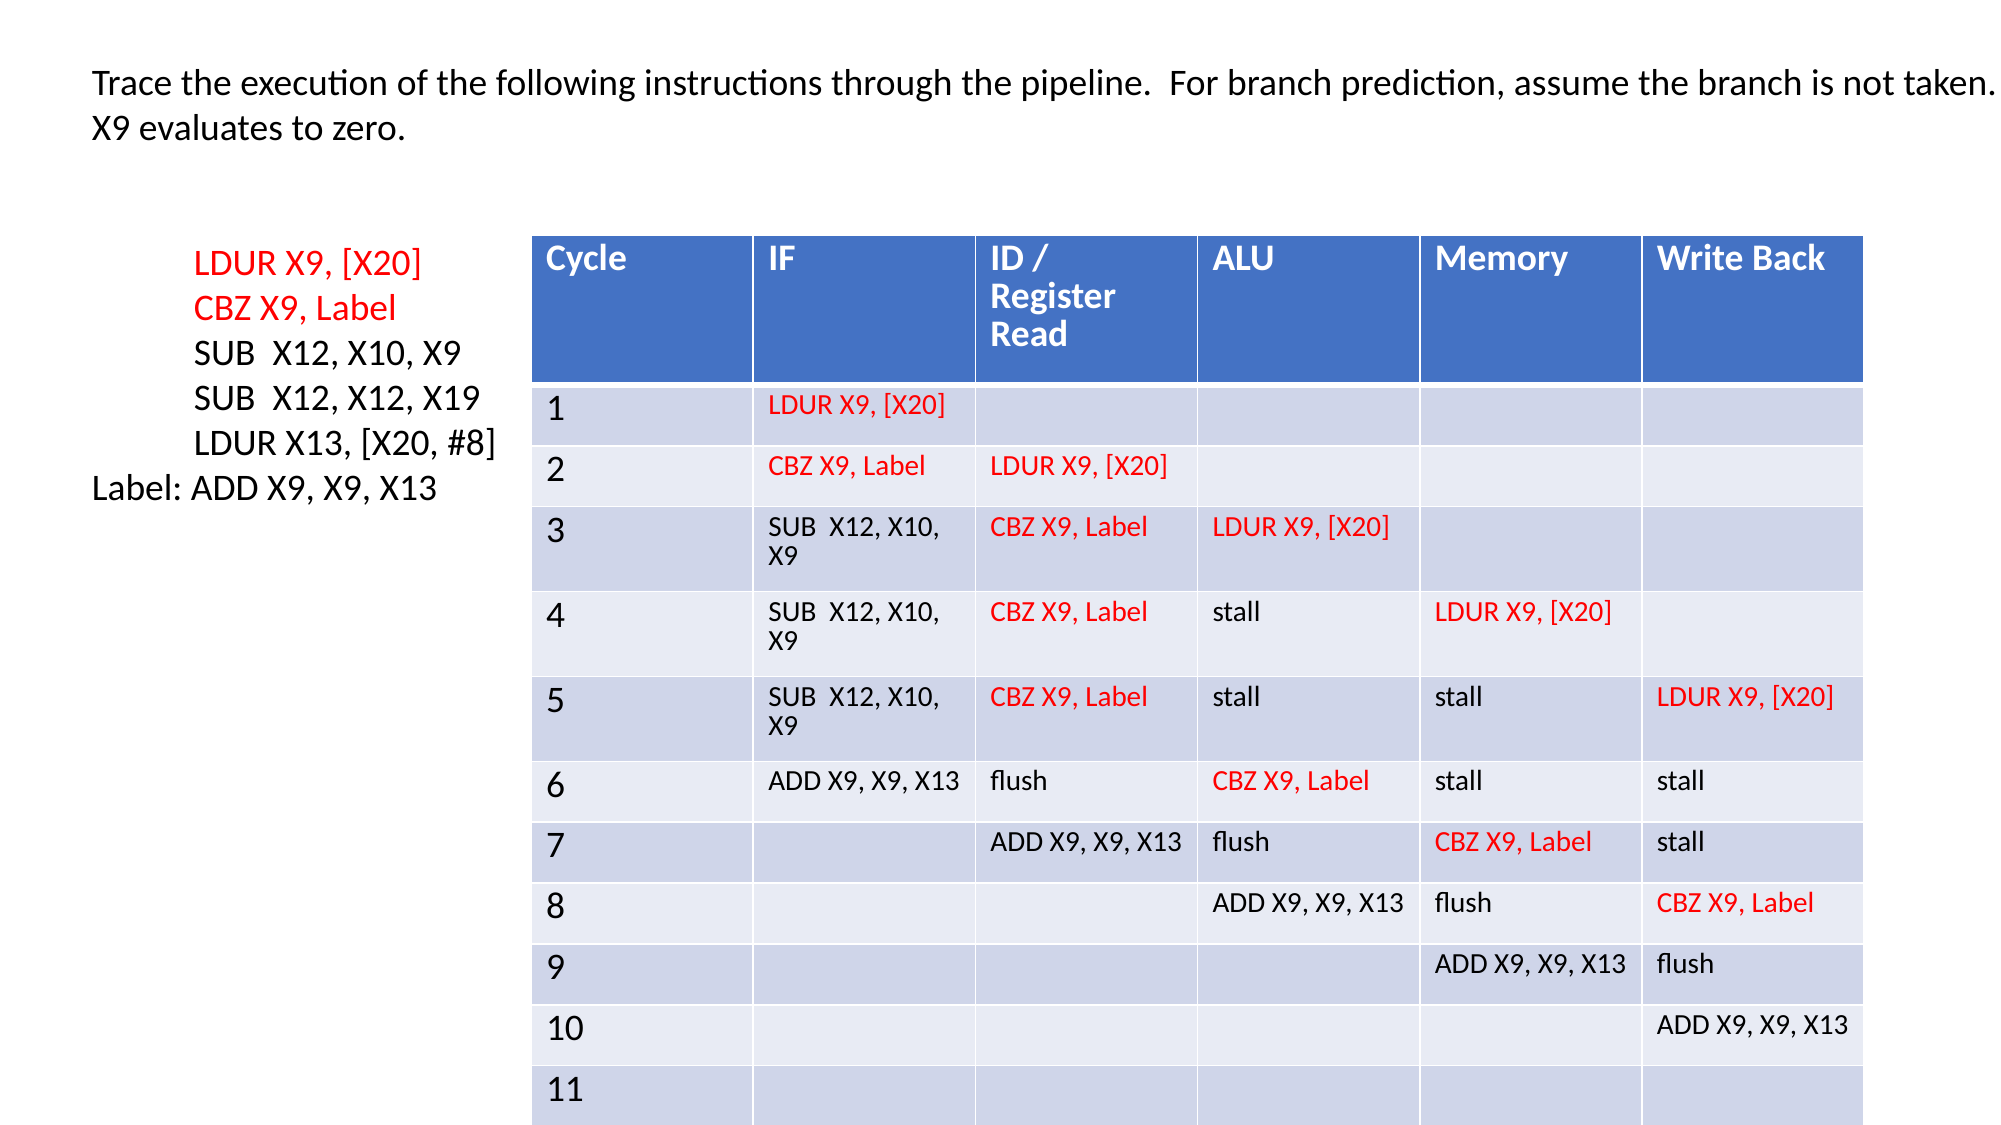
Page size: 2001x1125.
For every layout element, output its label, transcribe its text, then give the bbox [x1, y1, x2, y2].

table_cell ADD X9, X9, X13 [1421, 945, 1641, 1004]
table_cell [1643, 447, 1863, 506]
table_cell [1643, 507, 1863, 591]
table_cell [754, 945, 975, 1004]
table_cell LDUR X9, [X20] [1421, 592, 1641, 676]
table_cell [976, 388, 1197, 445]
table_cell 4 [532, 592, 752, 676]
table_cell stall [1643, 762, 1863, 821]
table_cell [1643, 592, 1863, 676]
table_cell CBZ X9, Label [754, 447, 975, 506]
table_cell stall [1421, 762, 1641, 821]
text_box Trace the execution of the following instructions through the pipeline. For branch prediction, assume the branch is not taken. X9 evaluates to zero. LDUR X9, [X20] CBZ X9, Label SUB X12, X10, X9 SUB X12, X12, X19 LDUR X13, [X20, #8] Label: ADD X9, X9, X13 [77, 50, 2000, 515]
table_cell [1421, 447, 1641, 506]
table_cell [976, 945, 1197, 1004]
table_cell stall [1643, 823, 1863, 882]
table_cell [1198, 1066, 1419, 1125]
table_cell [976, 884, 1197, 943]
table_cell CBZ X9, Label [1643, 884, 1863, 943]
table_cell [1198, 945, 1419, 1004]
table_cell CBZ X9, Label [1421, 823, 1641, 882]
table_cell LDUR X9, [X20] [754, 388, 975, 445]
table_cell [754, 1066, 975, 1125]
table_cell flush [1421, 884, 1641, 943]
table_cell flush [1643, 945, 1863, 1004]
table_cell [1421, 388, 1641, 445]
table_header IF [754, 236, 975, 382]
table_cell CBZ X9, Label [976, 677, 1197, 761]
table_cell 5 [532, 677, 752, 761]
table_cell [976, 1066, 1197, 1125]
table_cell [754, 823, 975, 882]
table_cell [976, 1006, 1197, 1065]
table_cell 9 [532, 945, 752, 1004]
table_cell ADD X9, X9, X13 [1198, 884, 1419, 943]
table_cell stall [1198, 677, 1419, 761]
table_cell [754, 884, 975, 943]
table_cell CBZ X9, Label [976, 507, 1197, 591]
table_cell LDUR X9, [X20] [976, 447, 1197, 506]
table_cell CBZ X9, Label [1198, 762, 1419, 821]
table_header Write Back [1643, 236, 1863, 382]
table_cell [1643, 1066, 1863, 1125]
table_cell CBZ X9, Label [976, 592, 1197, 676]
table_cell 11 [532, 1066, 752, 1125]
table_cell [754, 1006, 975, 1065]
table_cell [1198, 388, 1419, 445]
table_cell SUB X12, X10, X9 [754, 507, 975, 591]
table_cell SUB X12, X10, X9 [754, 592, 975, 676]
table_cell [1421, 1006, 1641, 1065]
table_cell [1643, 388, 1863, 445]
table_header ID / Register Read [976, 236, 1197, 382]
table_cell [1198, 1006, 1419, 1065]
table_cell 1 [532, 388, 752, 445]
table_cell SUB X12, X10, X9 [754, 677, 975, 761]
table_cell 3 [532, 507, 752, 591]
table_cell [1198, 447, 1419, 506]
table_cell 2 [532, 447, 752, 506]
table_cell ADD X9, X9, X13 [976, 823, 1197, 882]
table_cell flush [1198, 823, 1419, 882]
table_cell 7 [532, 823, 752, 882]
table_cell 8 [532, 884, 752, 943]
table_cell [1421, 507, 1641, 591]
table_header Cycle [532, 236, 752, 382]
table_cell LDUR X9, [X20] [1643, 677, 1863, 761]
table_cell stall [1198, 592, 1419, 676]
table_cell 6 [532, 762, 752, 821]
table_cell LDUR X9, [X20] [1198, 507, 1419, 591]
table_cell stall [1421, 677, 1641, 761]
table_cell 10 [532, 1006, 752, 1065]
table_header Memory [1421, 236, 1641, 382]
table_cell flush [976, 762, 1197, 821]
table_header ALU [1198, 236, 1419, 382]
table_cell ADD X9, X9, X13 [754, 762, 975, 821]
table_cell ADD X9, X9, X13 [1643, 1006, 1863, 1065]
table_cell [1421, 1066, 1641, 1125]
